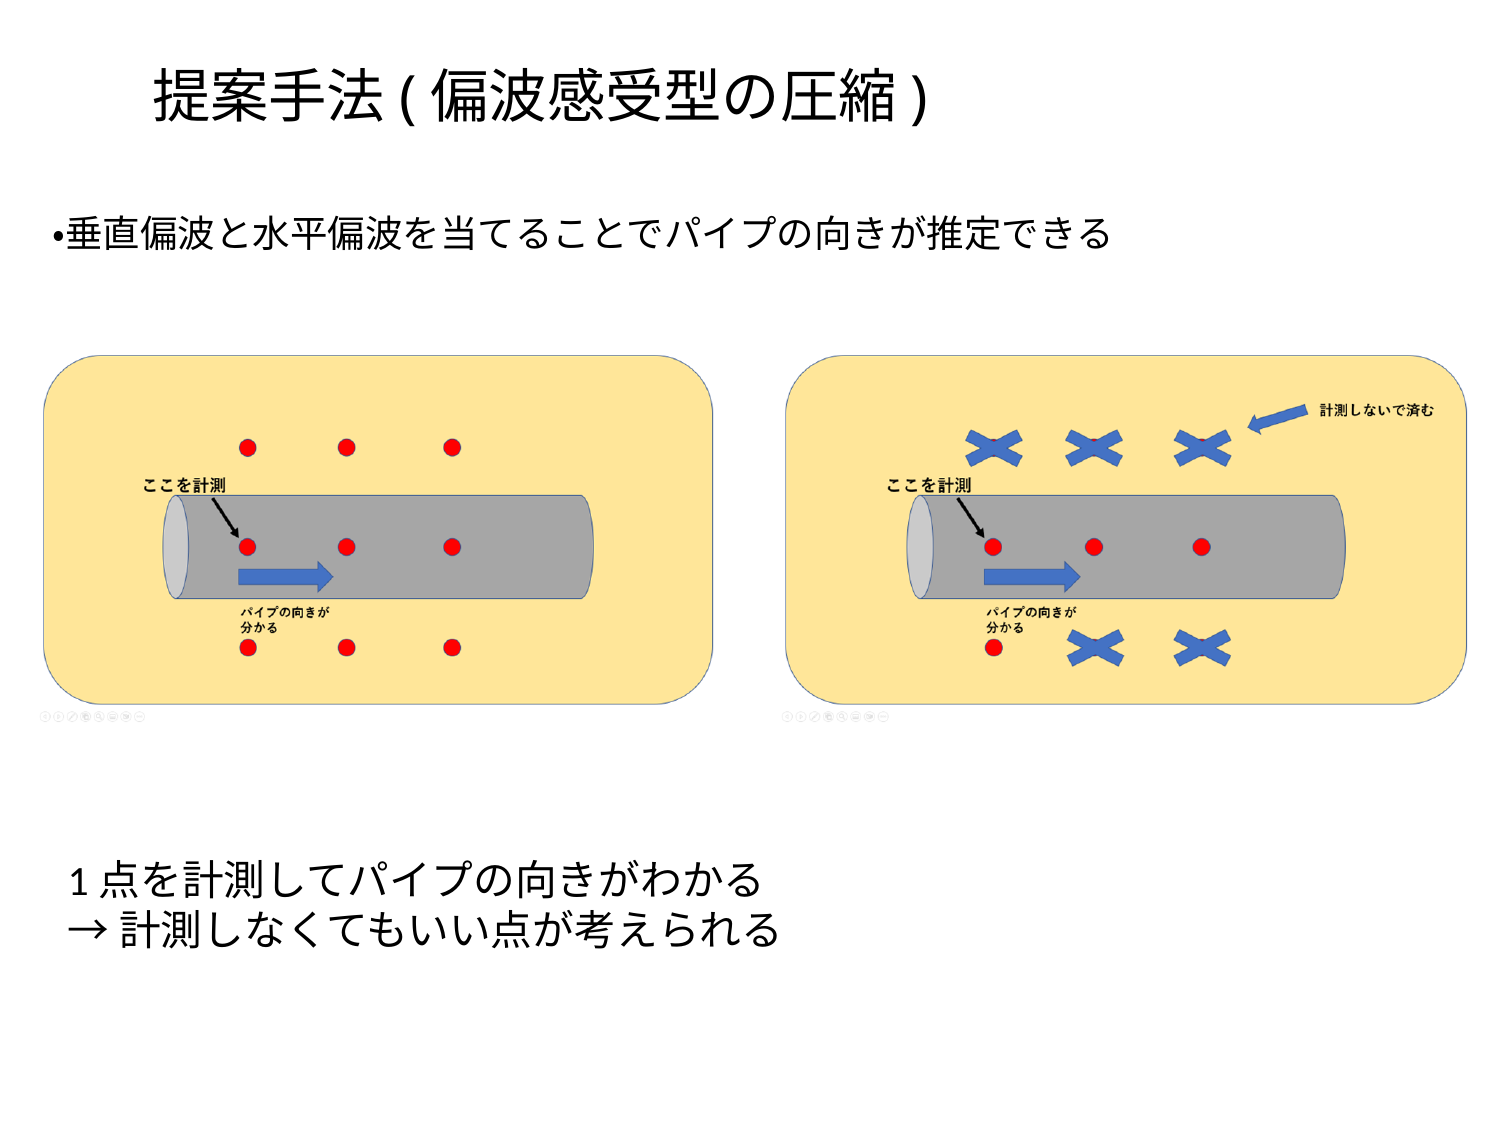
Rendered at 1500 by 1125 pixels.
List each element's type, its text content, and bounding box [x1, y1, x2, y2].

text_box 1点を計測してパイプの向きがわかる →計測しなくてもいい点が考えられる [52, 846, 1448, 1012]
picture [38, 339, 720, 723]
text_box ・垂直偏波と水平偏波を当てることでパイプの向きが推定できる [38, 202, 1500, 263]
text_box 提案手法(偏波感受型の圧縮) [137, 59, 1000, 163]
picture [780, 339, 1473, 723]
